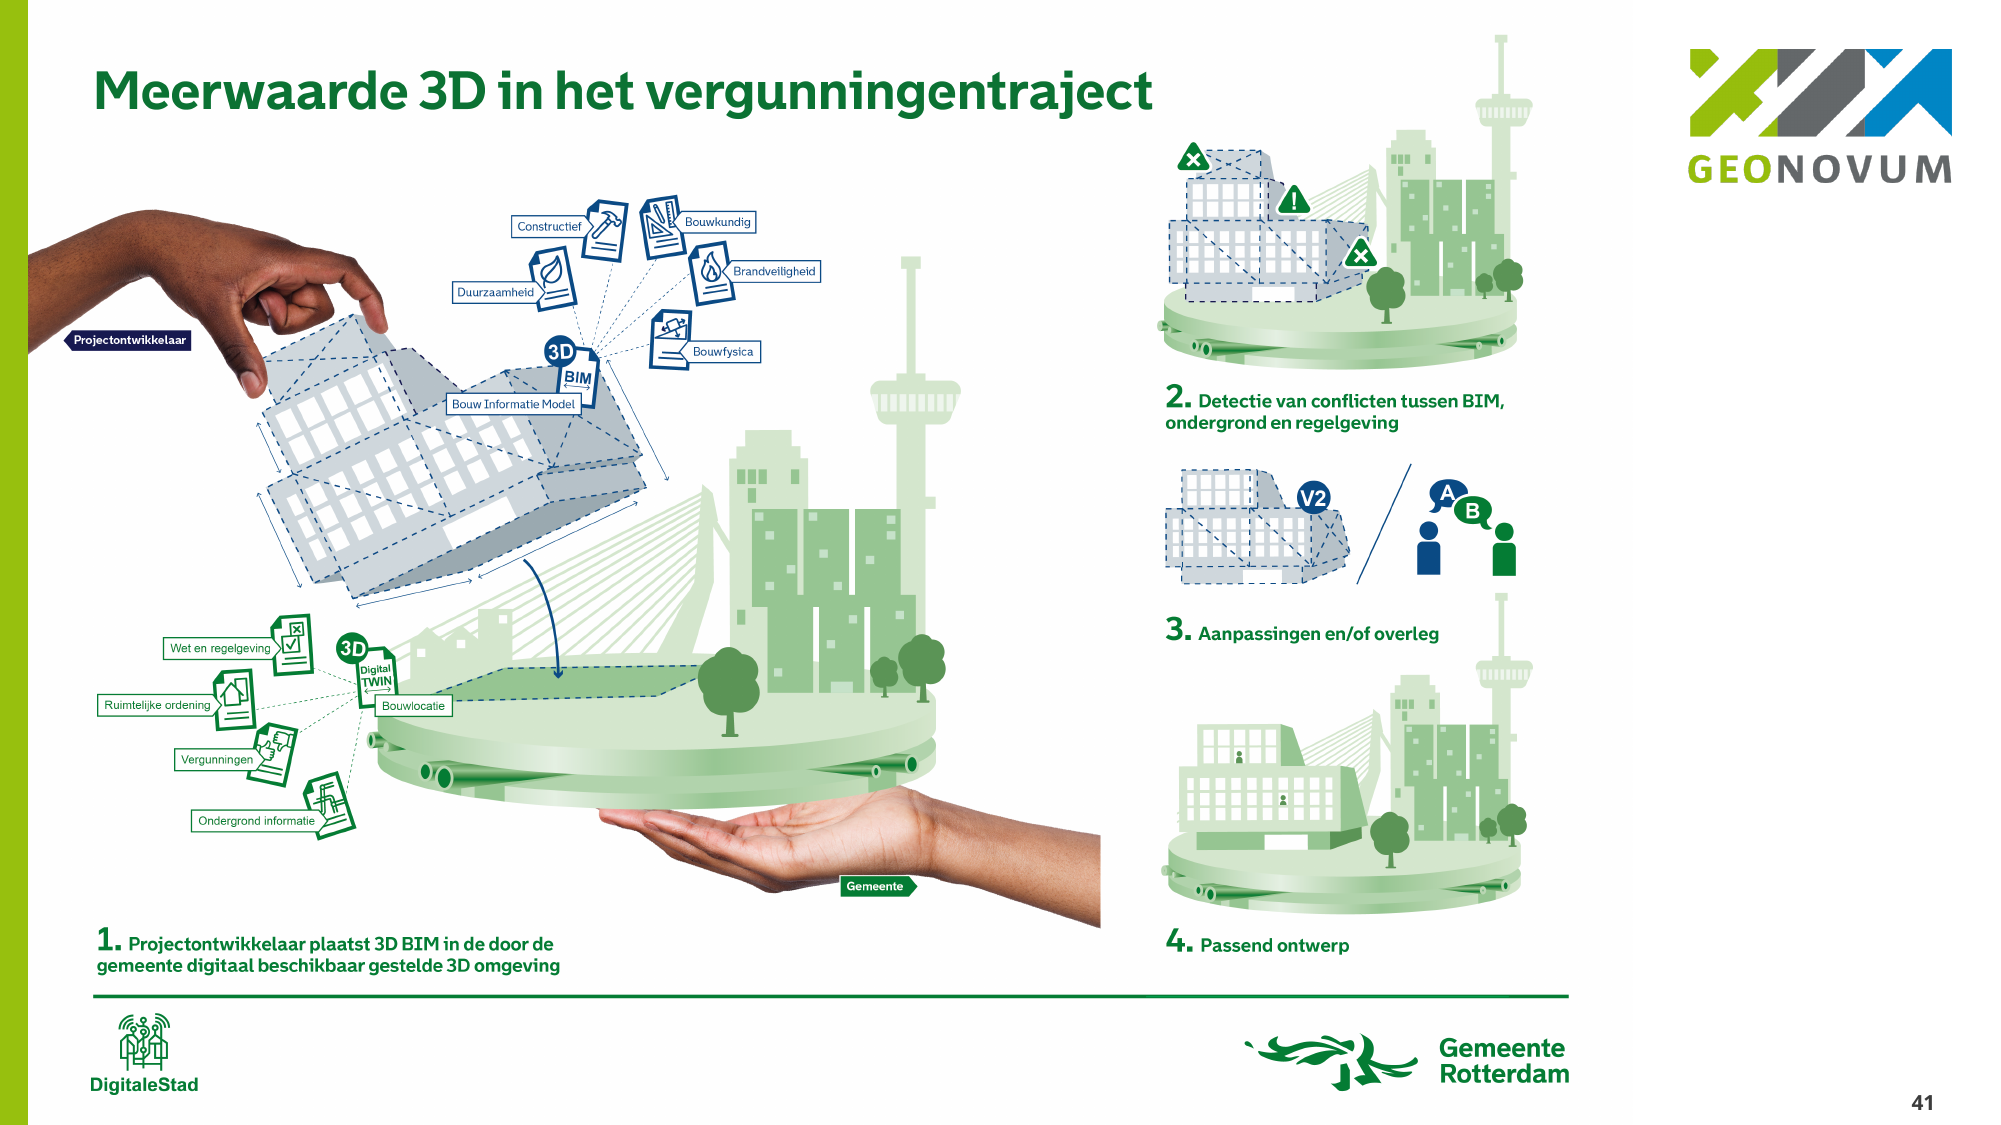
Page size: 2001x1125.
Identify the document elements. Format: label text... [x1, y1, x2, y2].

picture [28, 0, 1633, 1125]
slide_number 41 [1824, 1088, 1951, 1120]
picture [1686, 49, 1955, 186]
